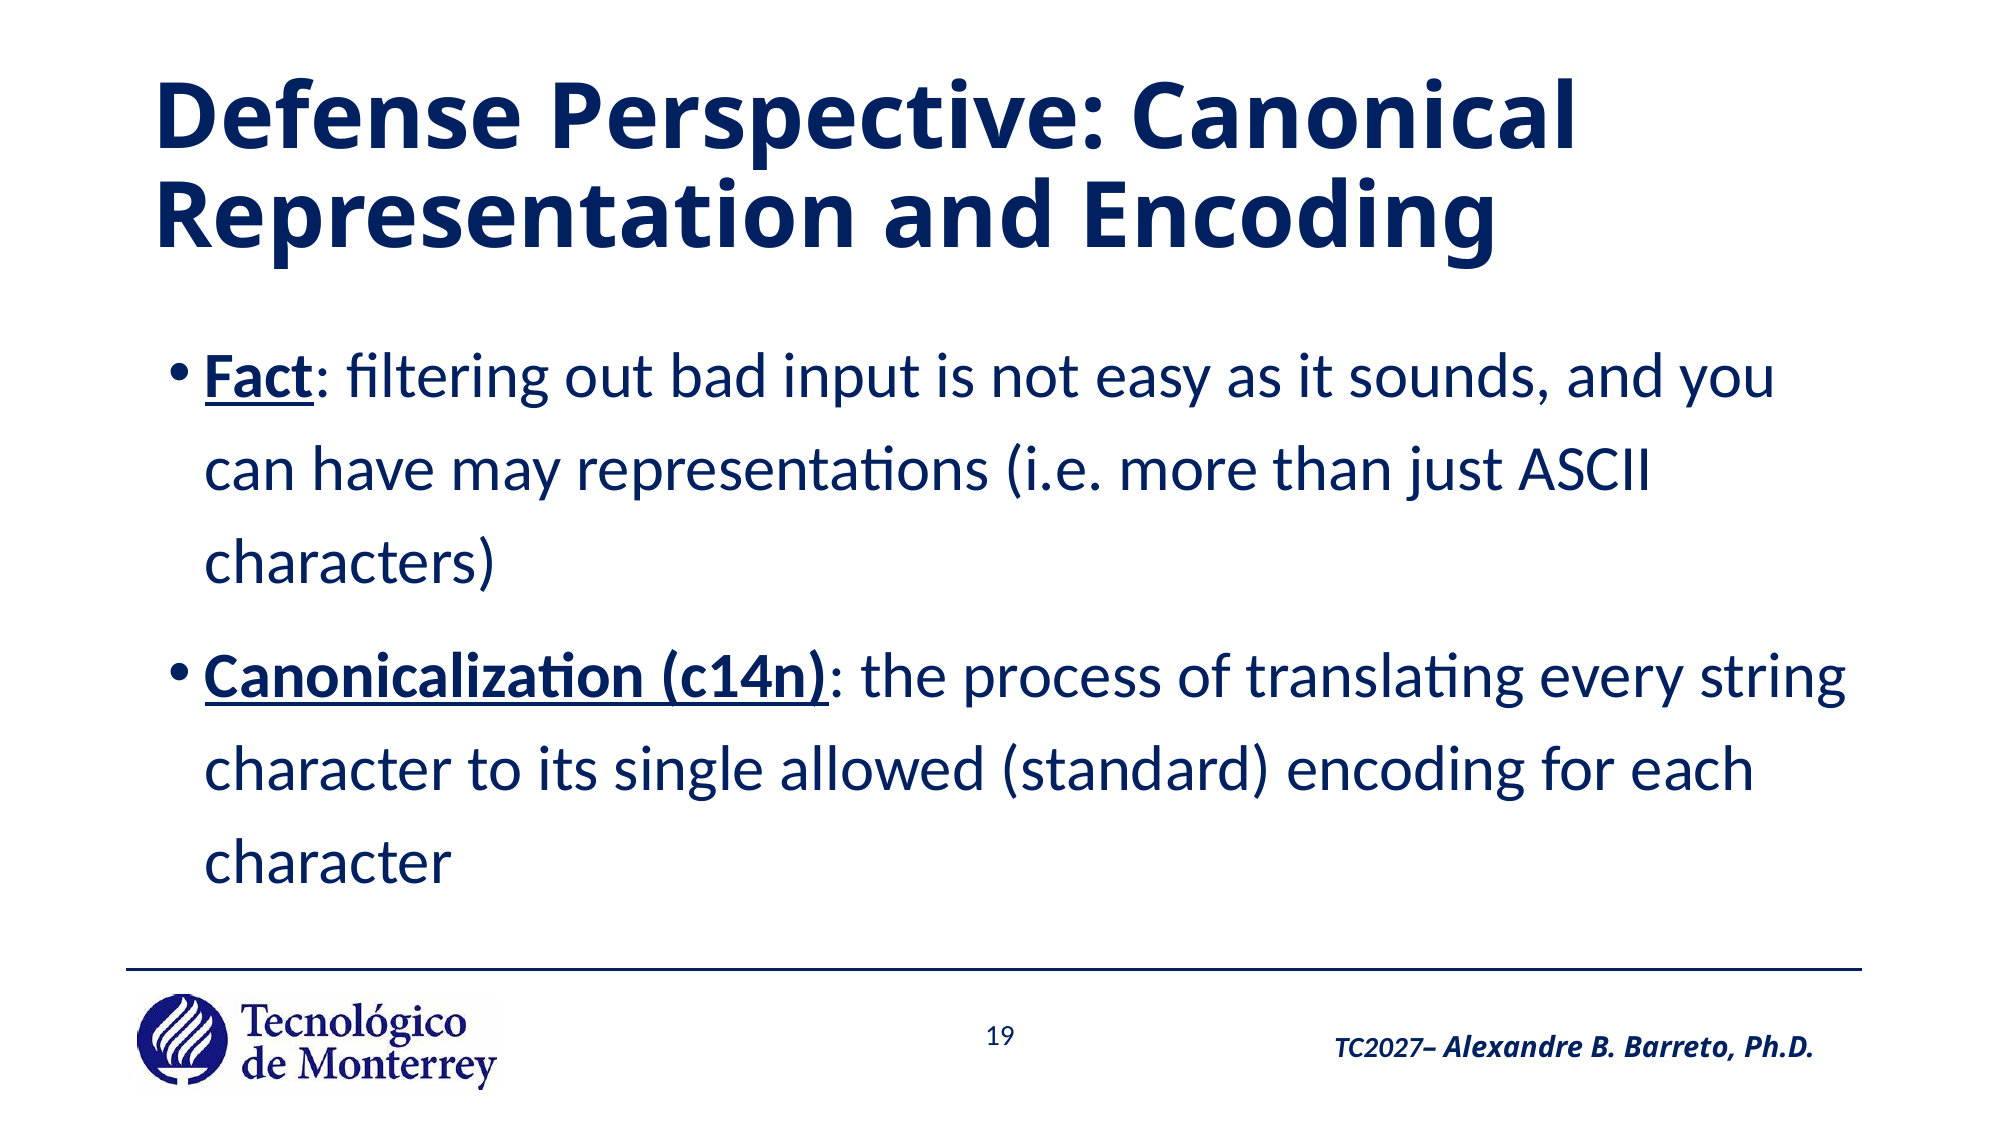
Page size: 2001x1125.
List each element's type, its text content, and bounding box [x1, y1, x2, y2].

list Fact: filtering out bad input is not easy as it sounds, and you can have may representations (i.e. more than just ASCII characters) Canonicalization (c14n): the process of translating every string character to its single allowed (standard) encoding for each character [153, 309, 1879, 907]
picture [137, 994, 497, 1090]
title Defense Perspective: Canonical Representation and Encoding [137, 59, 1863, 278]
